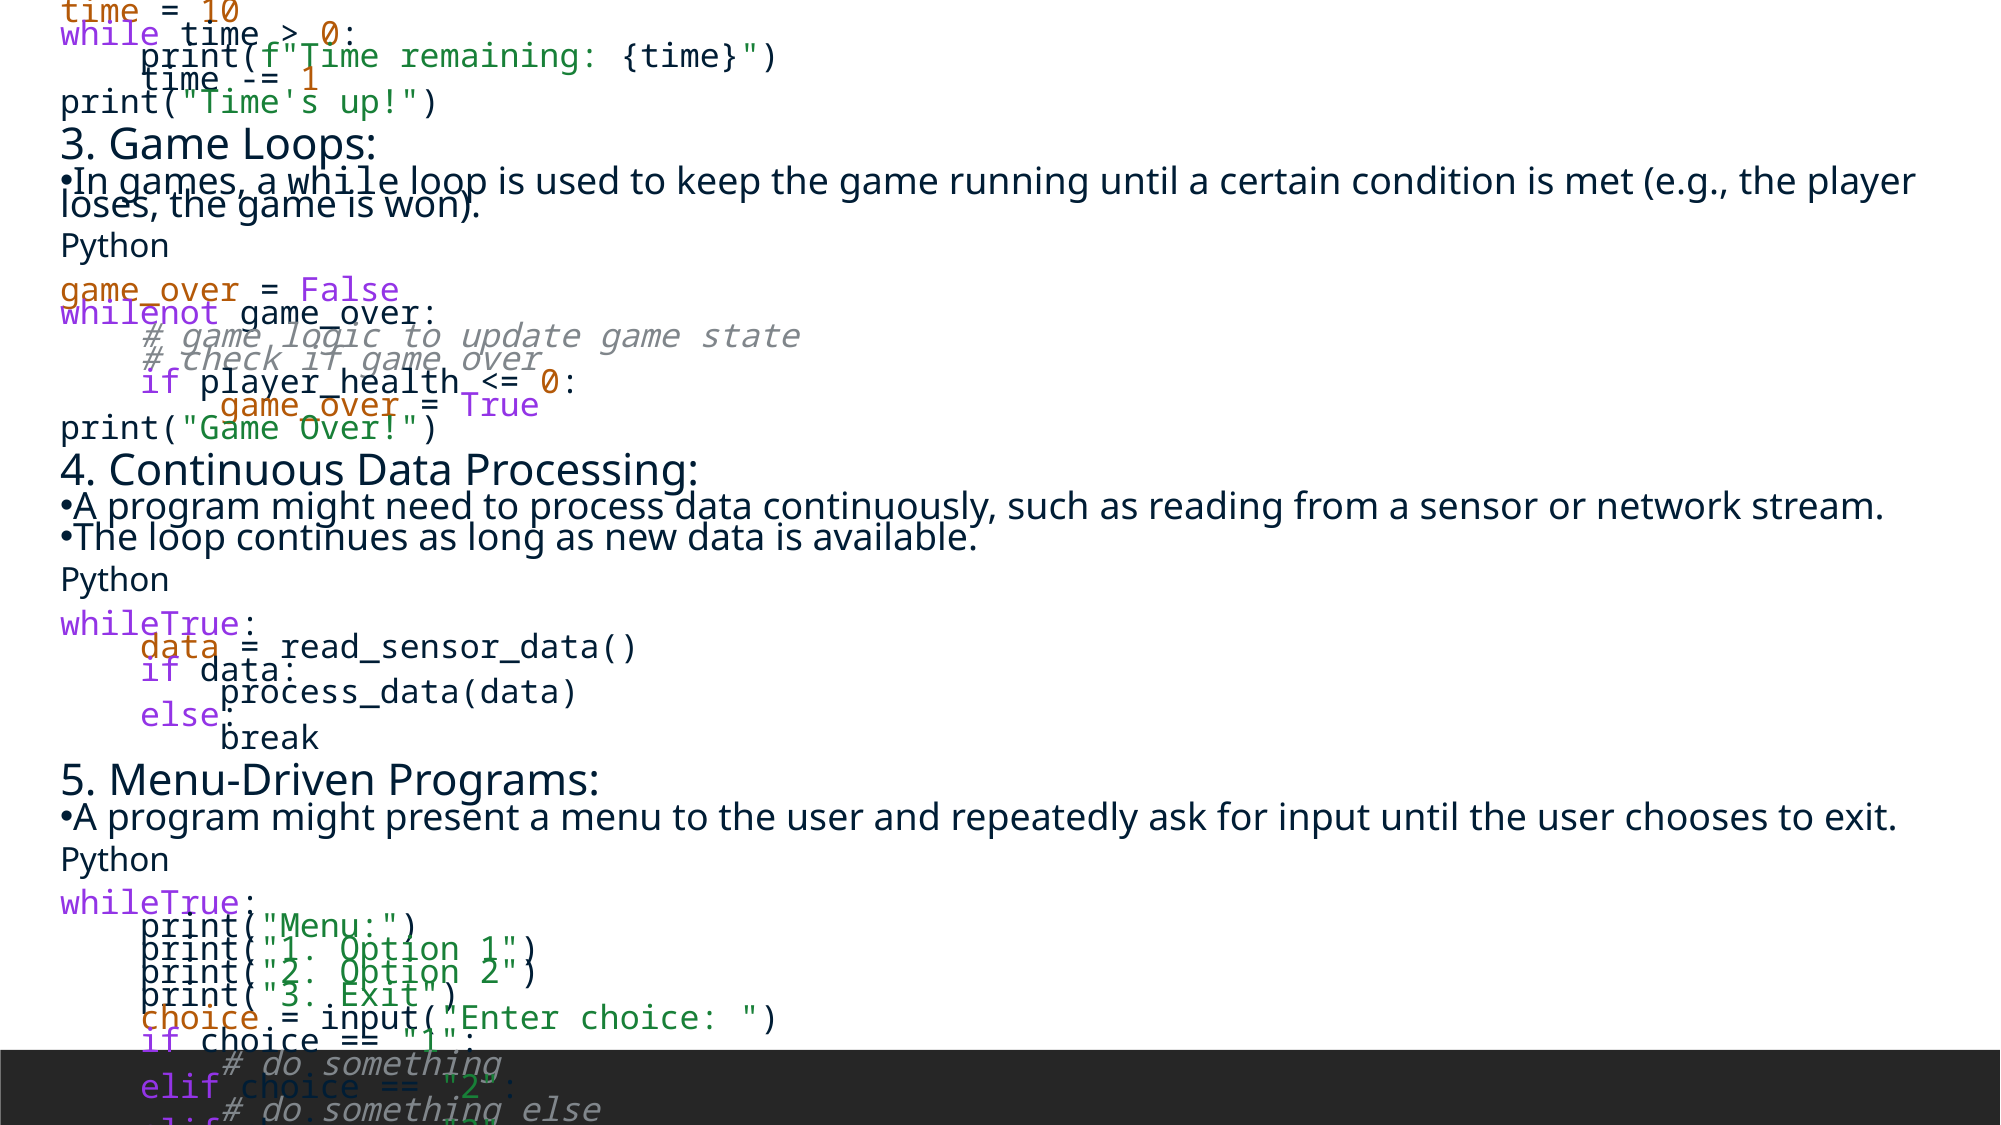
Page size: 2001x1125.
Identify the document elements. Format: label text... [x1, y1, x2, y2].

text_box A while loop in Python executes a block of code repeatedly as long as a certain condition remains true. Here are some real-life examples: 1. User Input Validation: A program might need to repeatedly ask the user for input until a valid response is given. For example, prompting for a username until it meets certain criteria (e.g., minimum length, no spaces). Python whileTrue: username = input("Enter username (at least 5 characters, no spaces): ") if len(username) >= 5and""notin username: break else: print("Invalid username. Please try again.") 2. Countdown Timer: A countdown timer can be implemented using a while loop that decrements a counter variable until it reaches zero. Python time = 10 while time > 0: print(f"Time remaining: {time}") time -= 1 print("Time's up!") 3. Game Loops: In games, a while loop is used to keep the game running until a certain condition is met (e.g., the player loses, the game is won). Python game_over = False whilenot game_over: # game logic to update game state # check if game over if player_health <= 0: game_over = True print("Game Over!") 4. Continuous Data Processing: A program might need to process data continuously, such as reading from a sensor or network stream. The loop continues as long as new data is available. Python whileTrue: data = read_sensor_data() if data: process_data(data) else: break 5. Menu-Driven Programs: A program might present a menu to the user and repeatedly ask for input until the user chooses to exit. Python whileTrue: print("Menu:") print("1. Option 1") print("2. Option 2") print("3. Exit") choice = input("Enter choice: ") if choice == "1": # do something elif choice == "2": # do something else elif choice == "3": break else: print("Invalid choice.") [45, 0, 1938, 1125]
